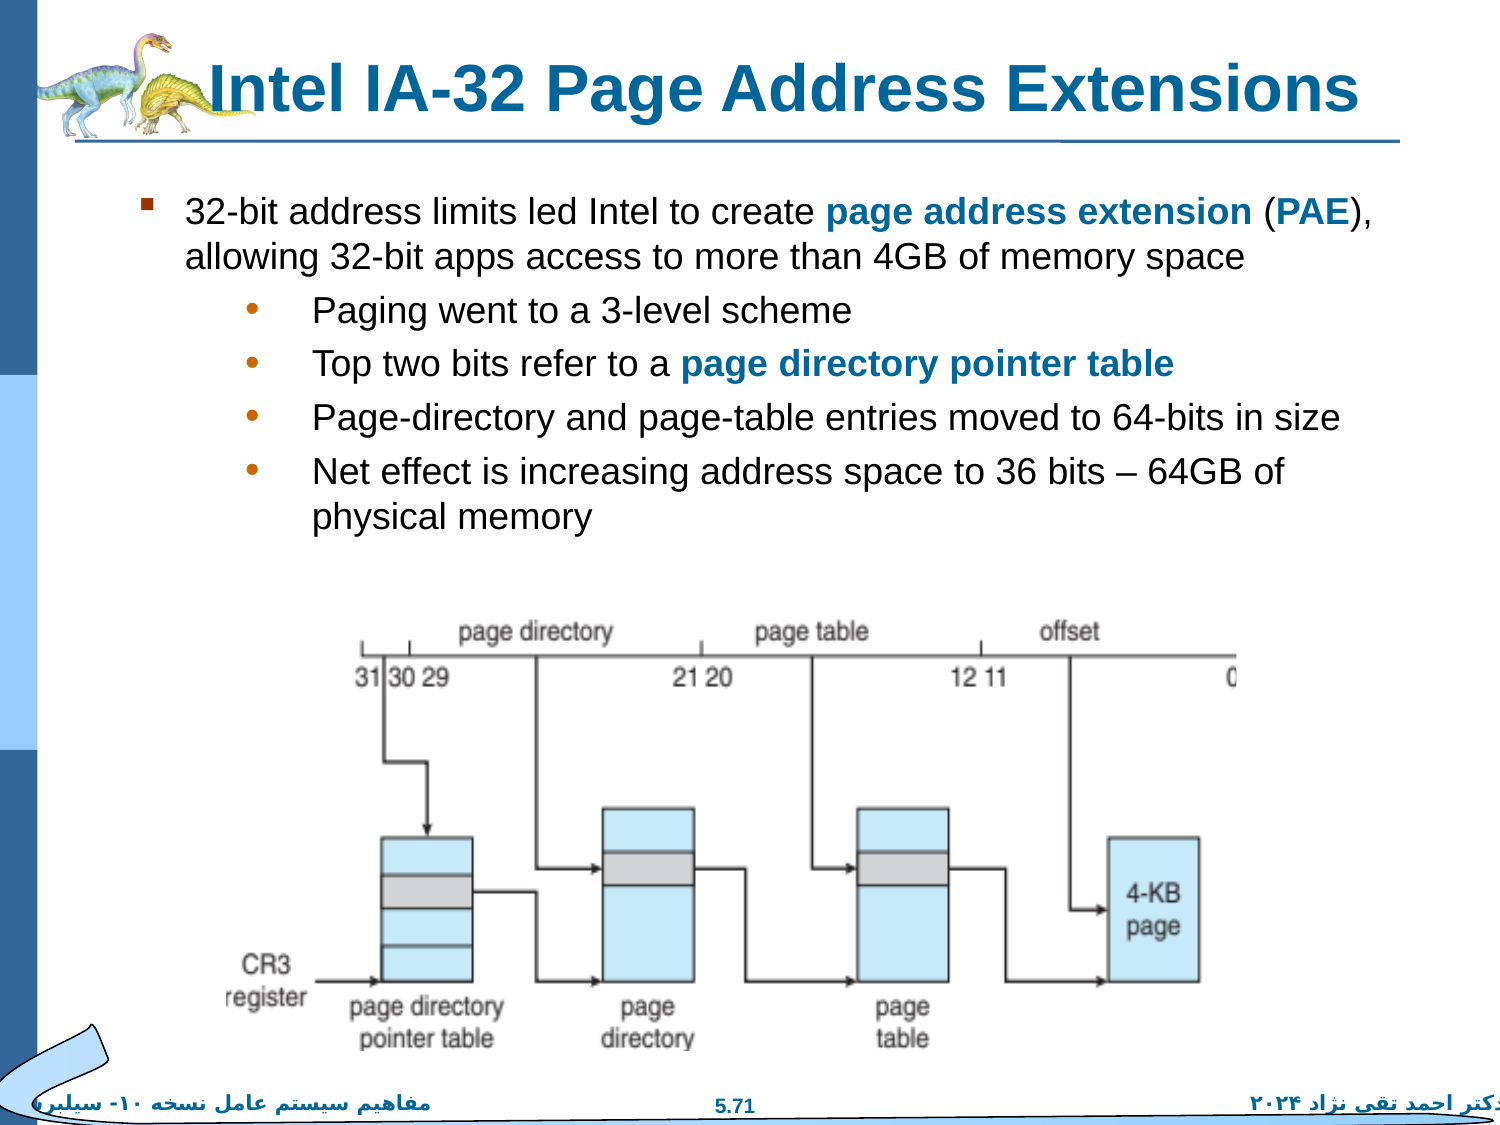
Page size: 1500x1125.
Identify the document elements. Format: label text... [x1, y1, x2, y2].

text_box 32-bit address limits led Intel to create page address extension (PAE), allowing 32-bit apps access to more than 4GB of memory space Paging went to a 3-level scheme Top two bits refer to a page directory pointer table Page-directory and page-table entries moved to 64-bits in size Net effect is increasing address space to 36 bits – 64GB of physical memory [127, 181, 1419, 495]
picture [226, 618, 1237, 1051]
picture [38, 20, 258, 151]
title Intel IA-32 Page Address Extensions [140, 38, 1431, 133]
